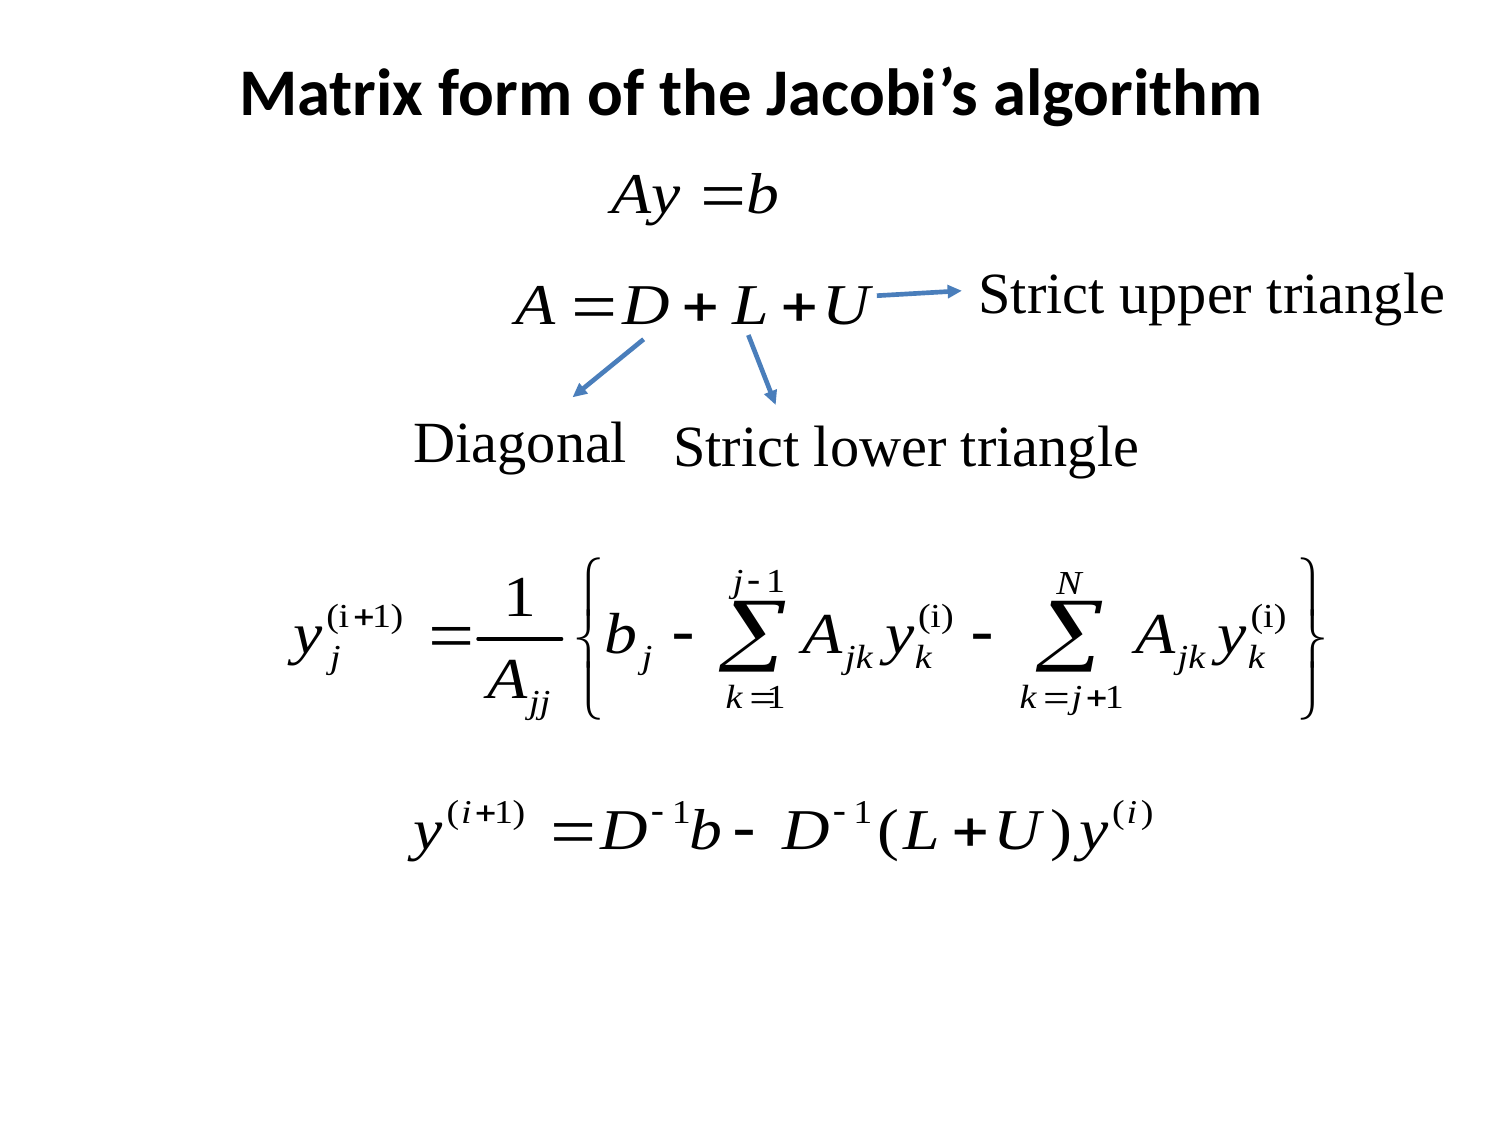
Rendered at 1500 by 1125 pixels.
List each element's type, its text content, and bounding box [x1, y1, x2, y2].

text_box Diagonal [398, 397, 643, 482]
title Matrix form of the Jacobi’s algorithm [76, 30, 1427, 147]
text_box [500, 271, 890, 340]
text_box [596, 160, 794, 239]
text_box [876, 290, 962, 296]
text_box Strict upper triangle [963, 247, 1461, 333]
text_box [277, 546, 1342, 731]
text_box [572, 339, 644, 398]
text_box Strict lower triangle [658, 400, 1155, 486]
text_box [397, 786, 1165, 874]
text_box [748, 334, 776, 405]
